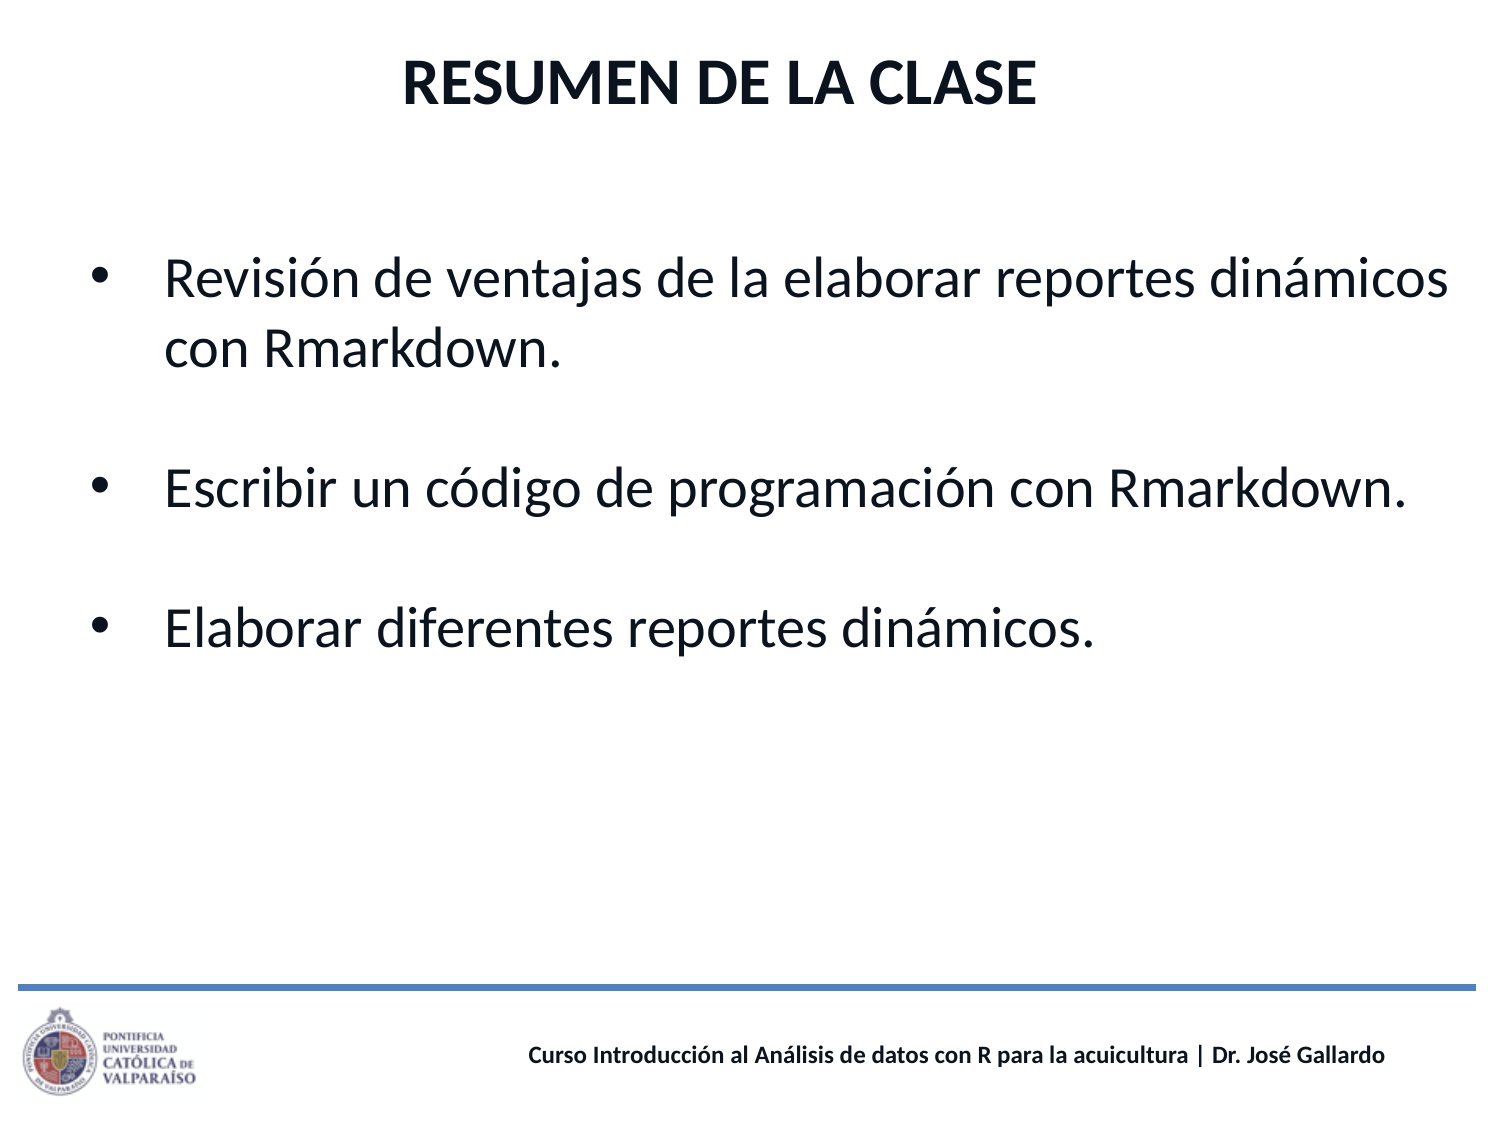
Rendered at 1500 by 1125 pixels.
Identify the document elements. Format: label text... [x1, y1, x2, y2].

text_box Revisión de ventajas de la elaborar reportes dinámicos con Rmarkdown. Escribir un código de programación con Rmarkdown. Elaborar diferentes reportes dinámicos. [0, 231, 1500, 737]
text_box RESUMEN DE LA CLASE [160, 30, 1281, 126]
picture [17, 1004, 207, 1104]
